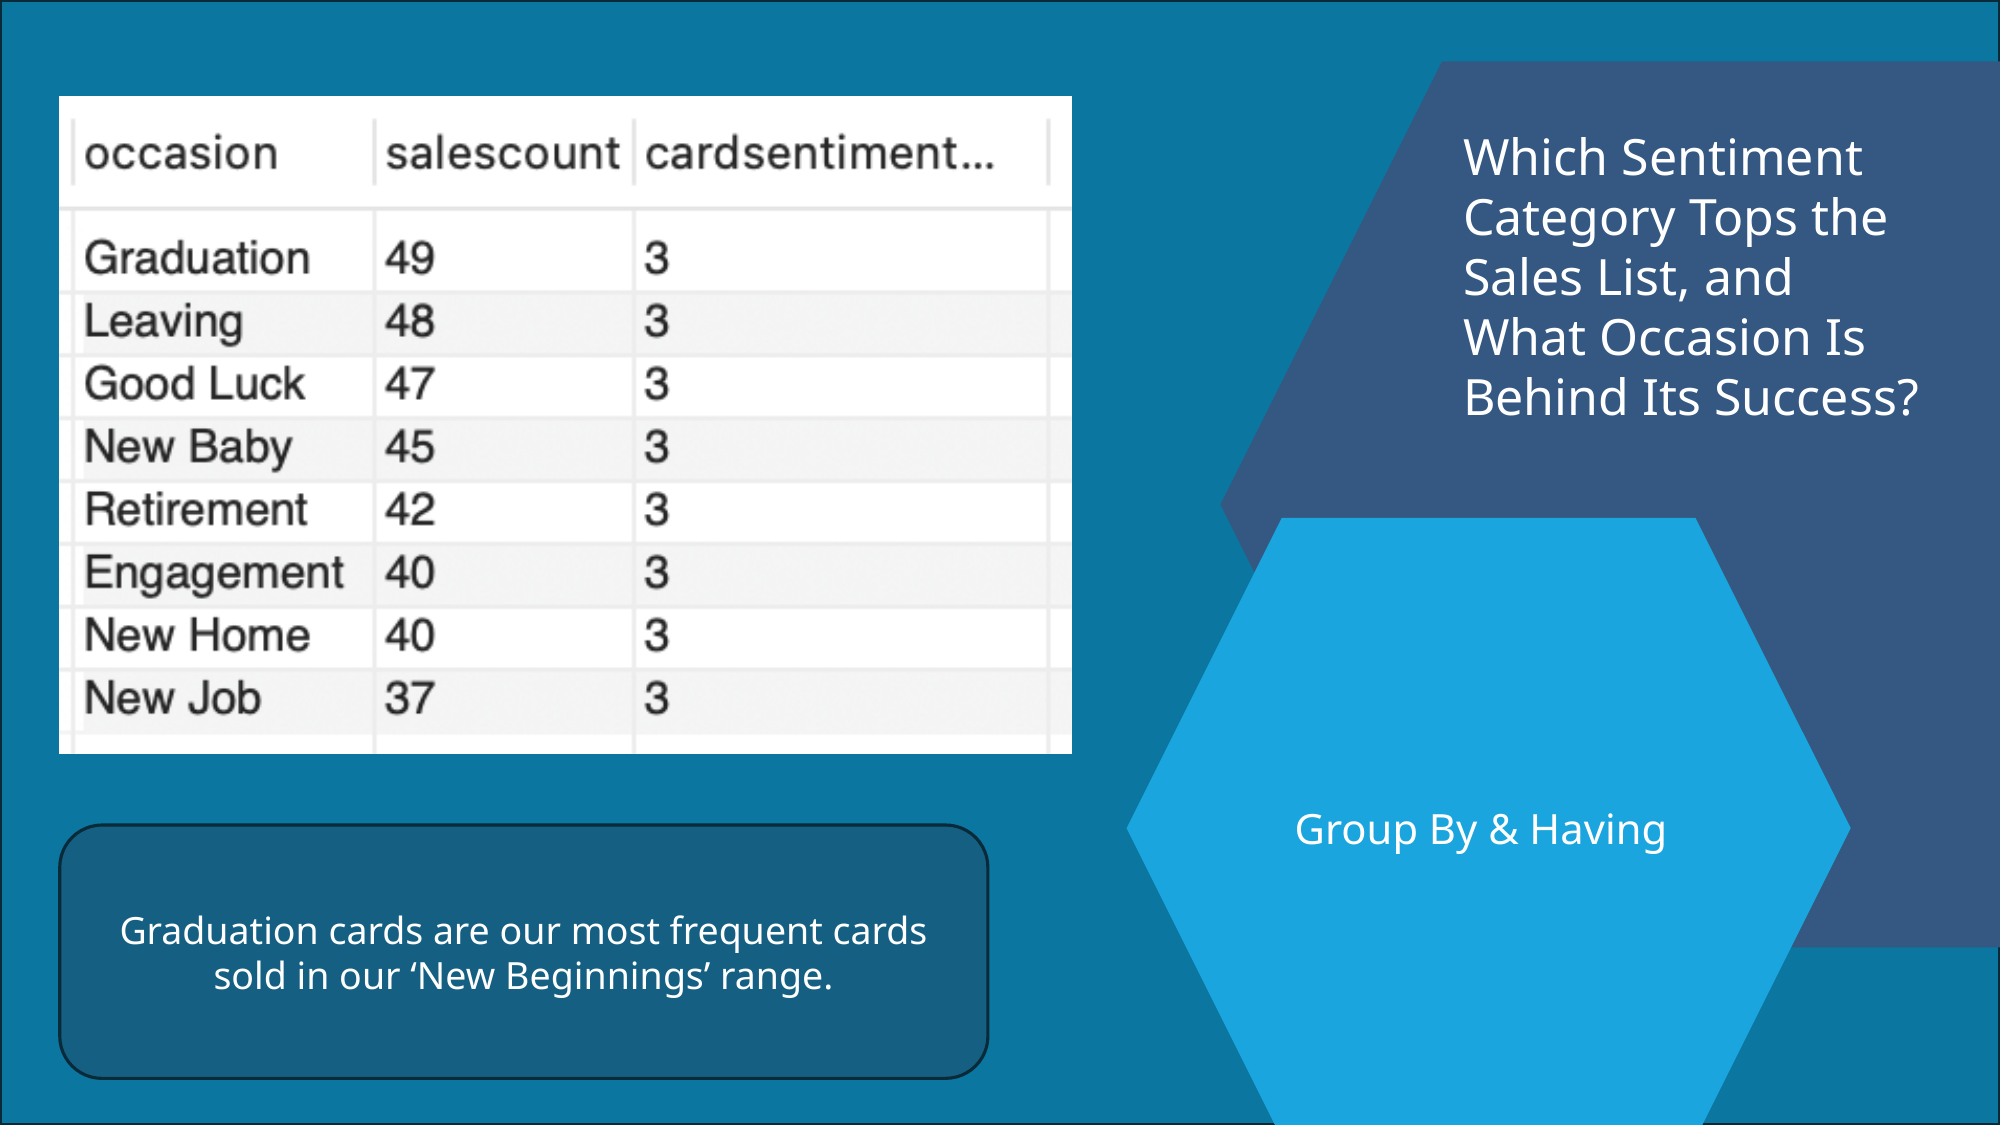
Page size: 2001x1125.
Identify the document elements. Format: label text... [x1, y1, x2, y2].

text_box Which Sentiment Category Tops the Sales List, and What Occasion Is Behind Its Success? [1448, 118, 1941, 433]
text_box [1124, 516, 1853, 1125]
text_box [1218, 59, 2000, 950]
text_box Group By & Having [1279, 795, 1698, 861]
text_box [0, 0, 2000, 1125]
text_box Graduation cards are our most frequent cards sold in our ‘New Beginnings’ range. [58, 823, 990, 1080]
picture [60, 97, 1071, 753]
